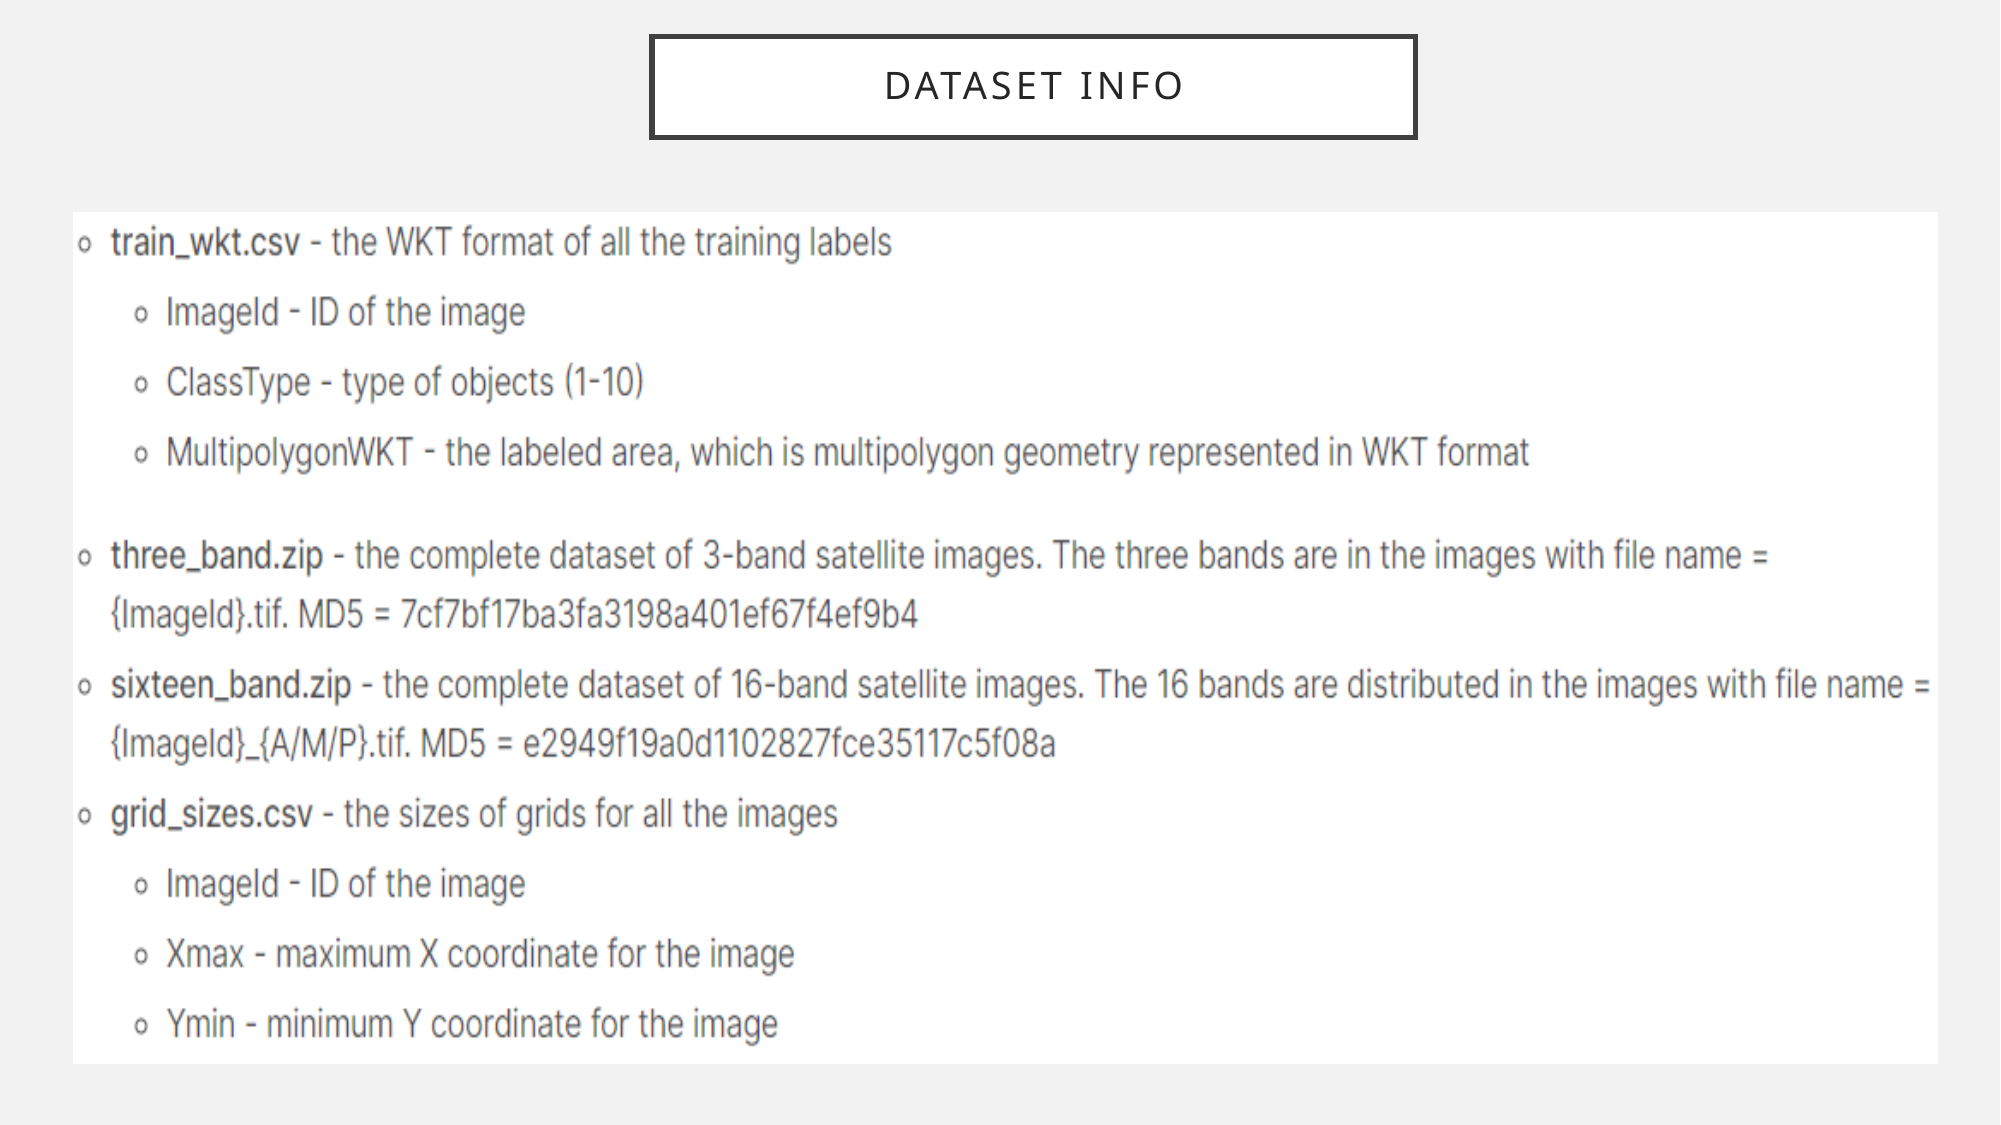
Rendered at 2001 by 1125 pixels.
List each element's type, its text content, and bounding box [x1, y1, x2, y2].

title Dataset info [649, 34, 1418, 140]
picture [73, 212, 1938, 1064]
